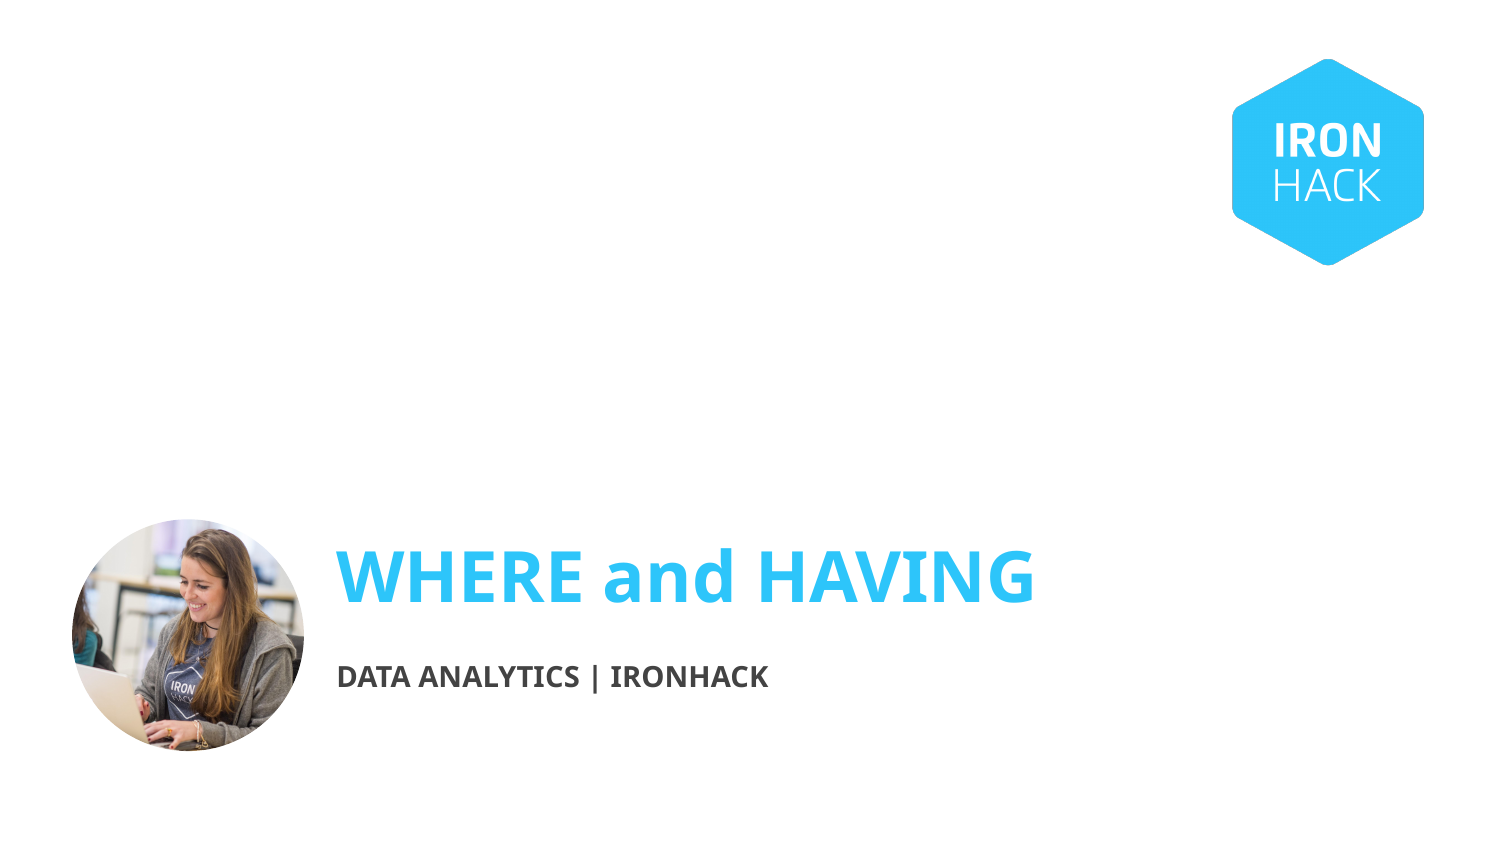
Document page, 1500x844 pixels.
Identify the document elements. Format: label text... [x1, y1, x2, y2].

picture [71, 519, 305, 752]
picture [1191, 25, 1465, 299]
title DATA ANALYTICS | IRONHACK [321, 643, 963, 709]
title WHERE and HAVING [321, 516, 1474, 611]
